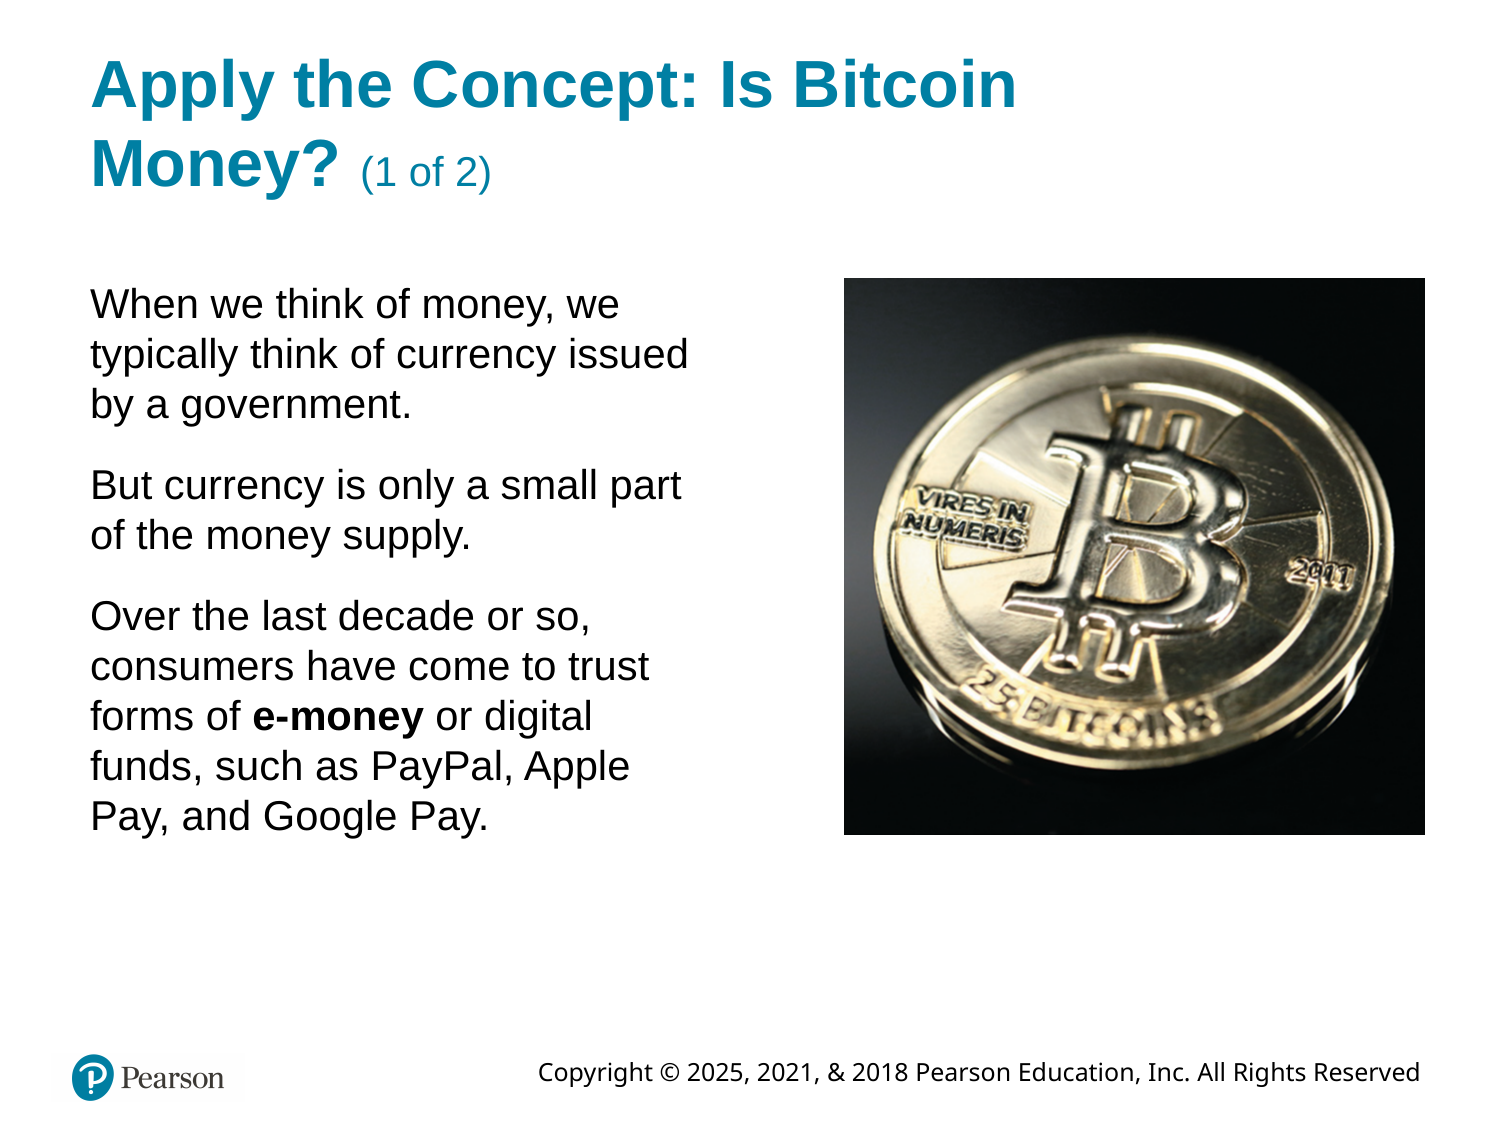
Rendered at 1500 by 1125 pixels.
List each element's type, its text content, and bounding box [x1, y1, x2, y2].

picture [844, 278, 1426, 836]
list When we think of money, we typically think of currency issued by a government. But currency is only a small part of the money supply. Over the last decade or so, consumers have come to trust forms of e-money or digital funds, such as PayPal, Apple Pay, and Google Pay. [75, 261, 717, 882]
title Apply the Concept: Is Bitcoin Money? (1 of 2) [75, 35, 1187, 216]
picture [51, 1053, 245, 1102]
